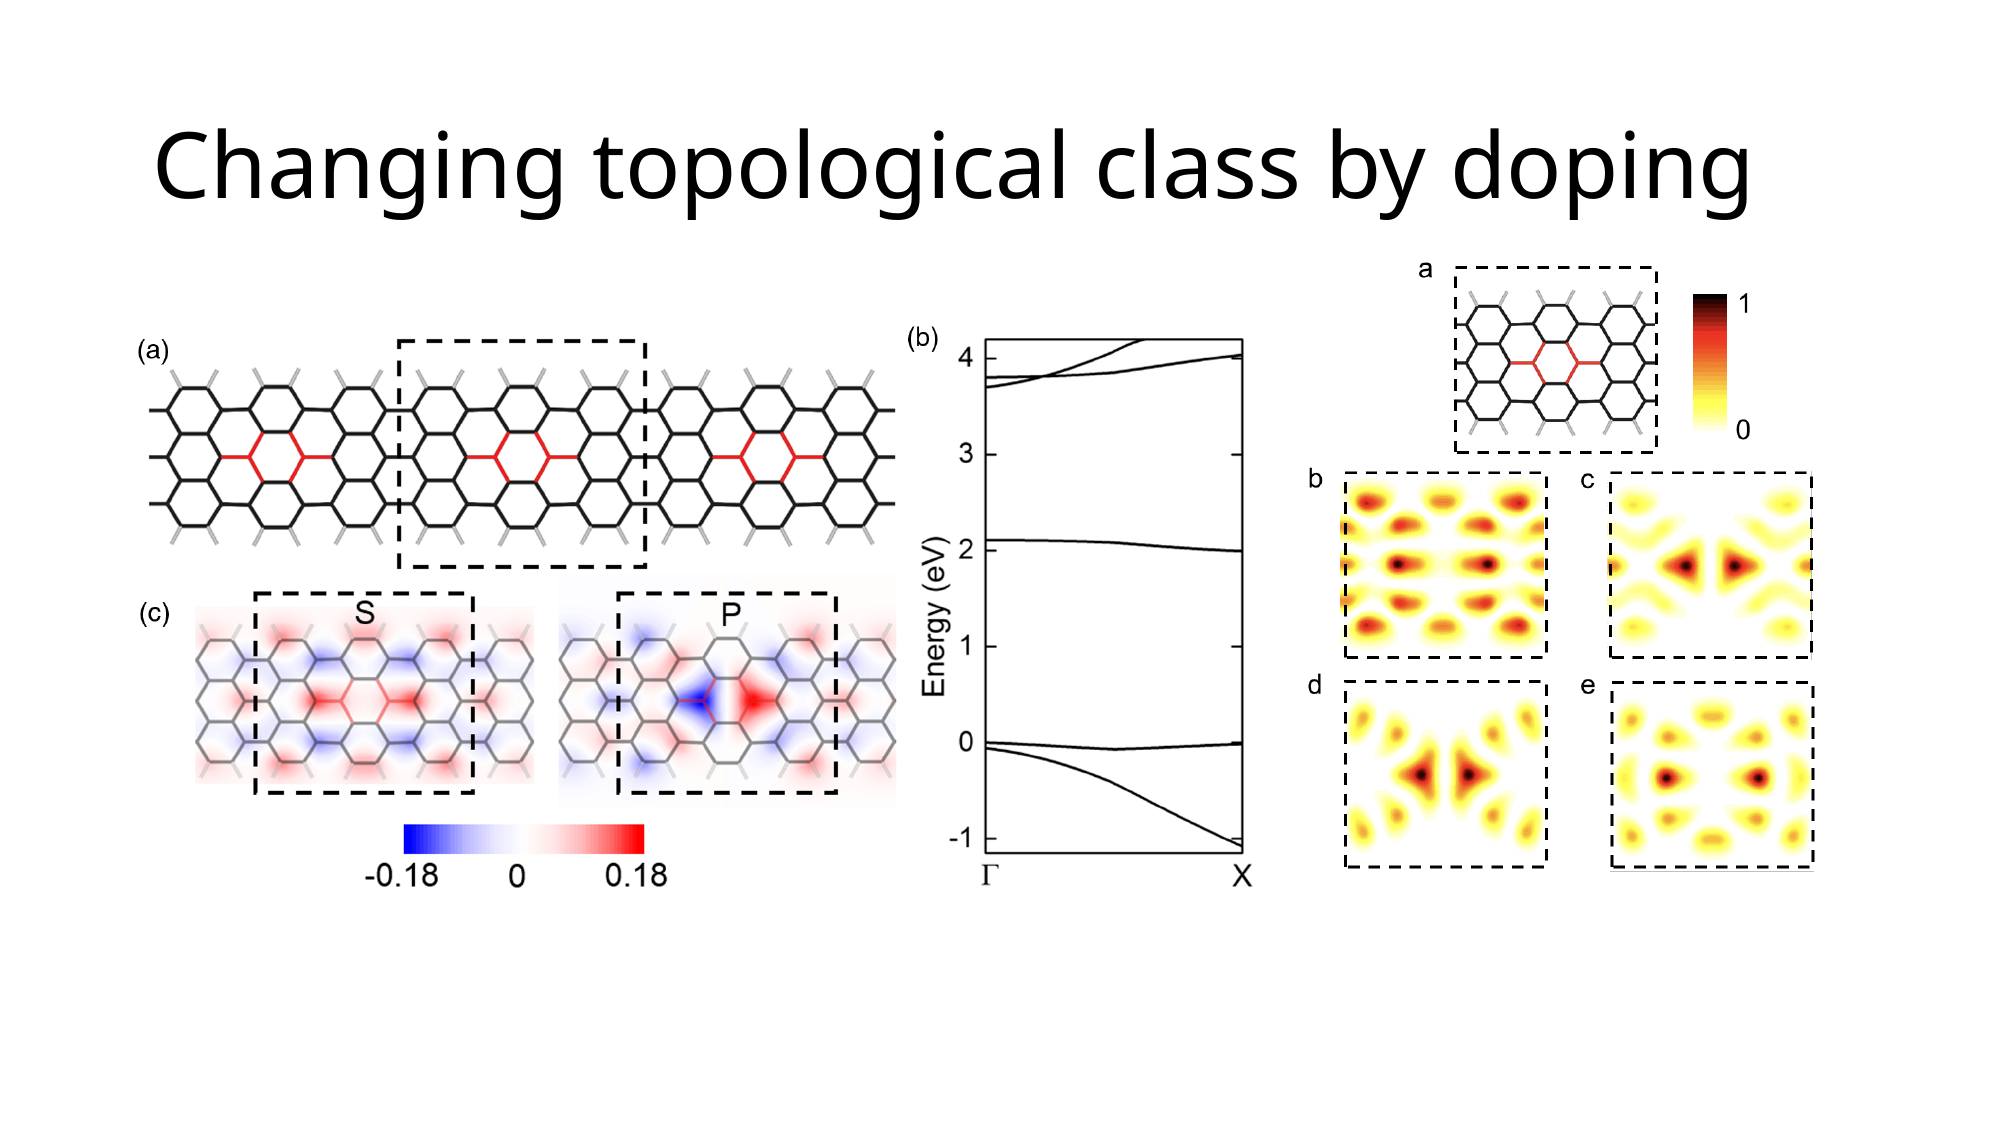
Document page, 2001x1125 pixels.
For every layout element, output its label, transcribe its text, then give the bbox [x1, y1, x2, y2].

title Changing topological class by doping [137, 59, 1863, 278]
picture [1290, 241, 1839, 874]
picture [137, 325, 1254, 889]
